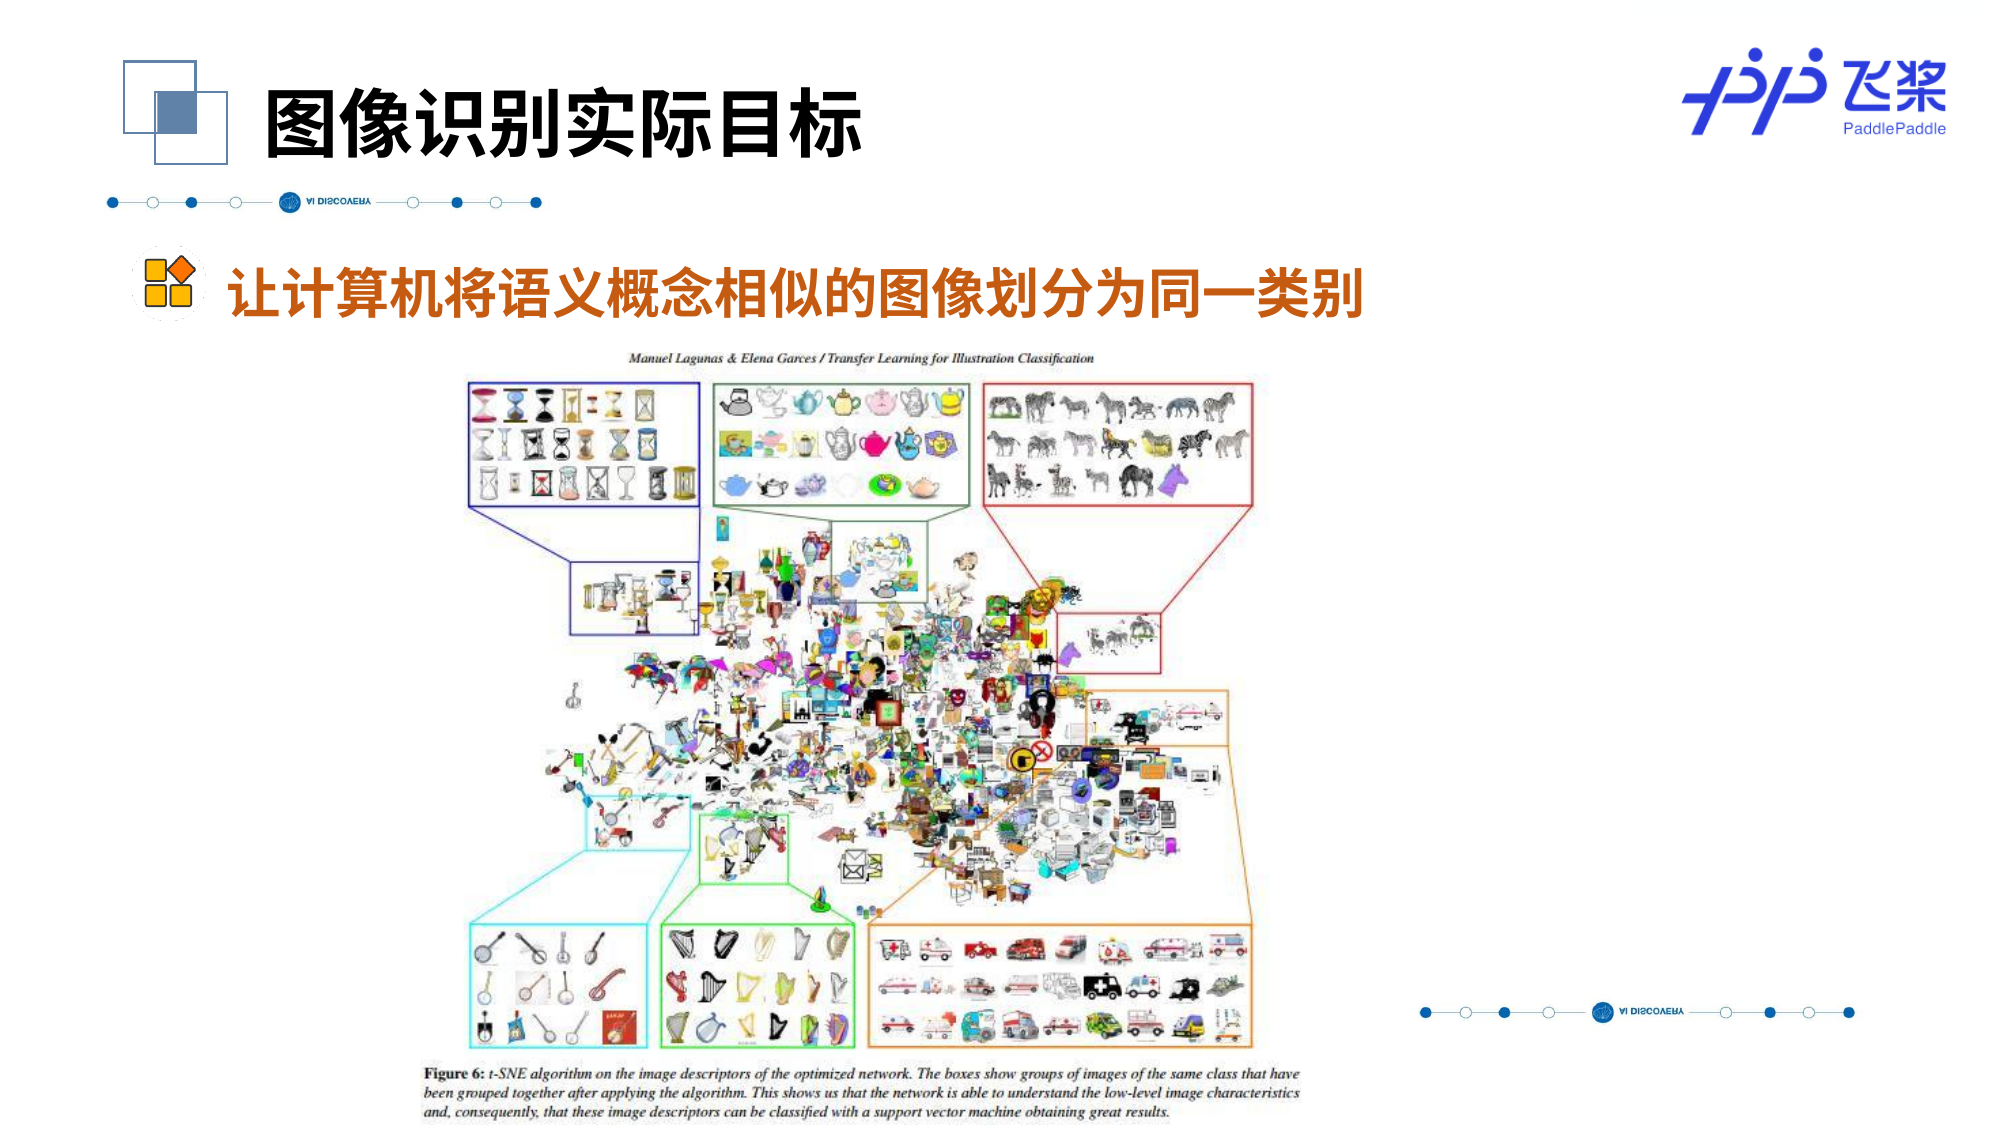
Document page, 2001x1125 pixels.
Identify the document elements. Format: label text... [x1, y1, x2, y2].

picture [95, 180, 550, 229]
picture [130, 244, 206, 321]
picture [1408, 990, 1863, 1039]
picture [376, 352, 1330, 1125]
picture [1635, 0, 1988, 173]
text_box 让计算机将语义概念相似的图像划分为同一类别 [212, 235, 1430, 332]
text_box 图像识别实际目标 [249, 68, 896, 174]
